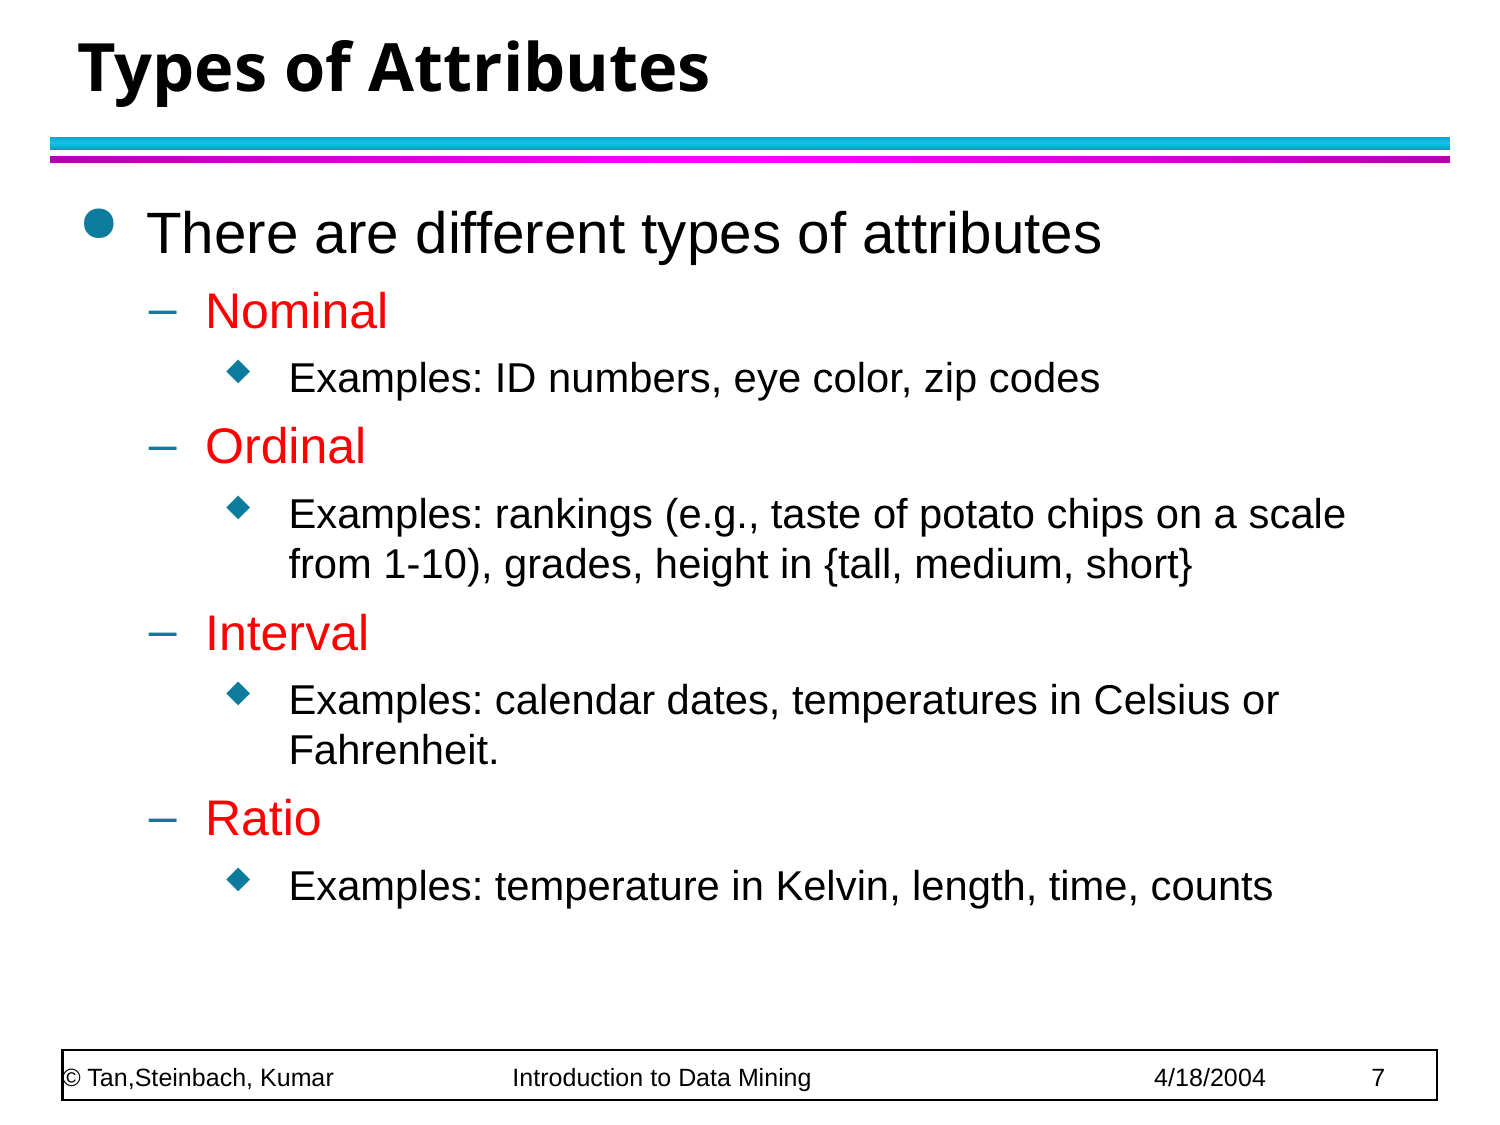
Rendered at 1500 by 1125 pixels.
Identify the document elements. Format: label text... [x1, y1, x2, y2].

title Types of Attributes [61, 24, 1422, 113]
list There are different types of attributes Nominal Examples: ID numbers, eye color, zip codes Ordinal Examples: rankings (e.g., taste of potato chips on a scale from 1-10), grades, height in {tall, medium, short} Interval Examples: calendar dates, temperatures in Celsius or Fahrenheit. Ratio Examples: temperature in Kelvin, length, time, counts [66, 186, 1433, 1038]
